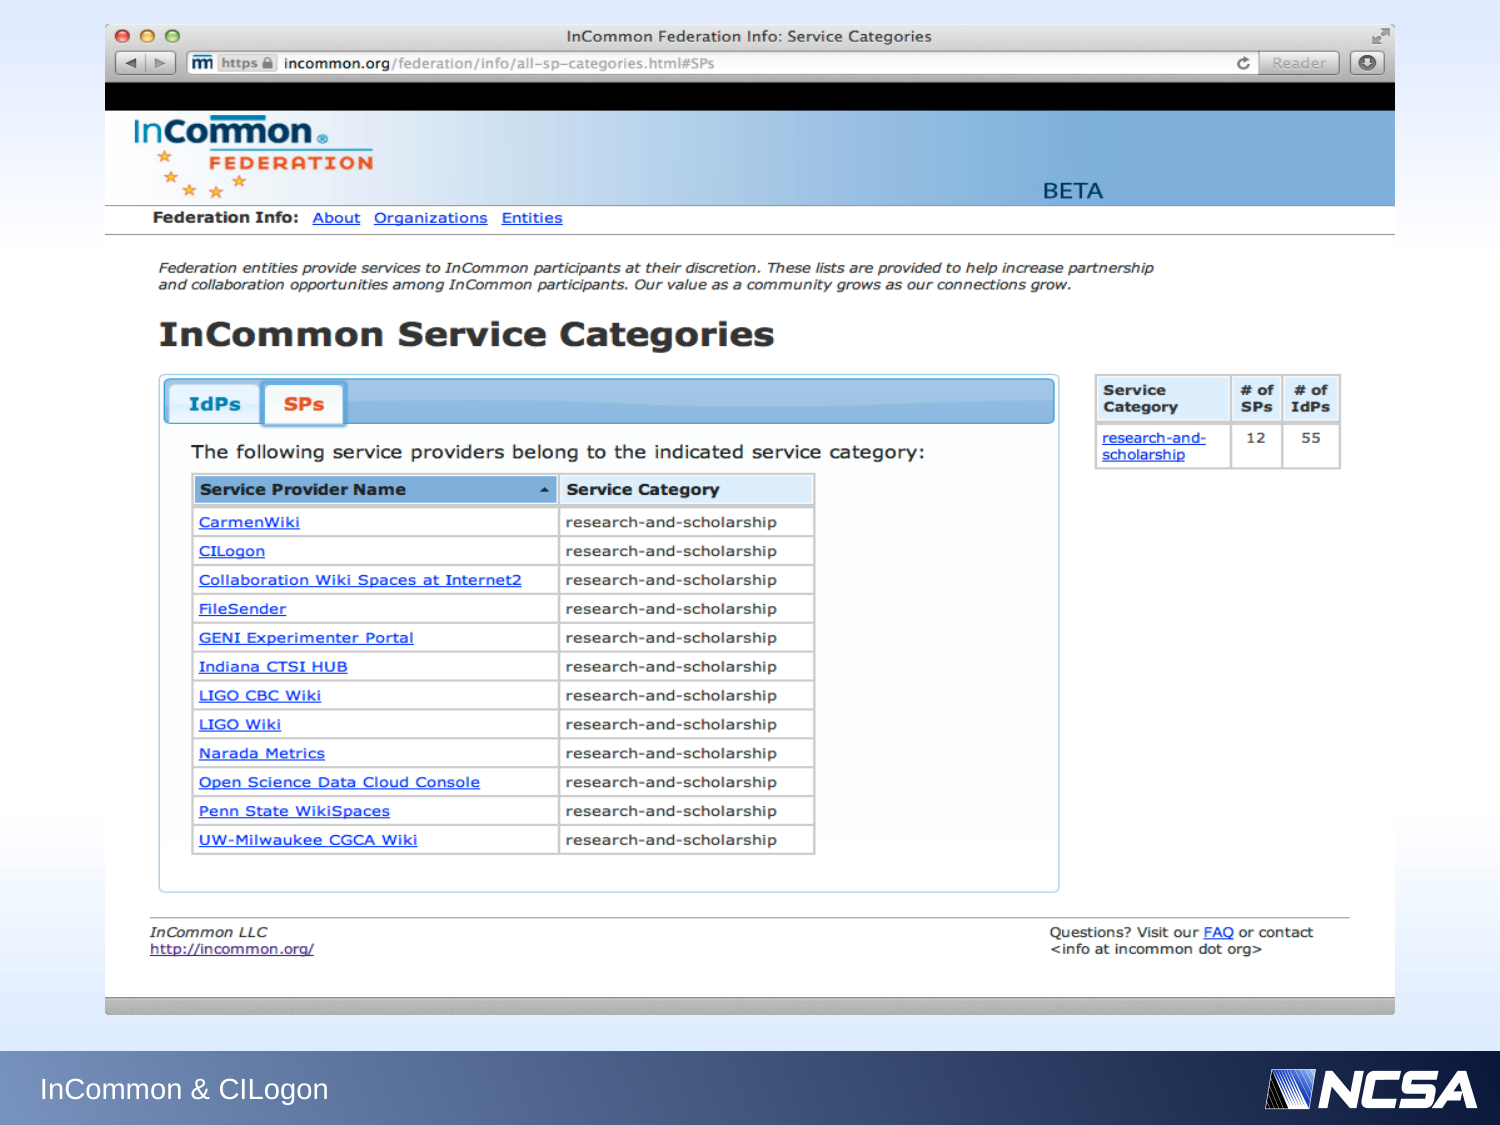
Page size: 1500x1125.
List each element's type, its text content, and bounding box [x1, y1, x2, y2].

footer InCommon & CILogon [24, 1062, 913, 1103]
picture [0, 0, 1500, 1125]
